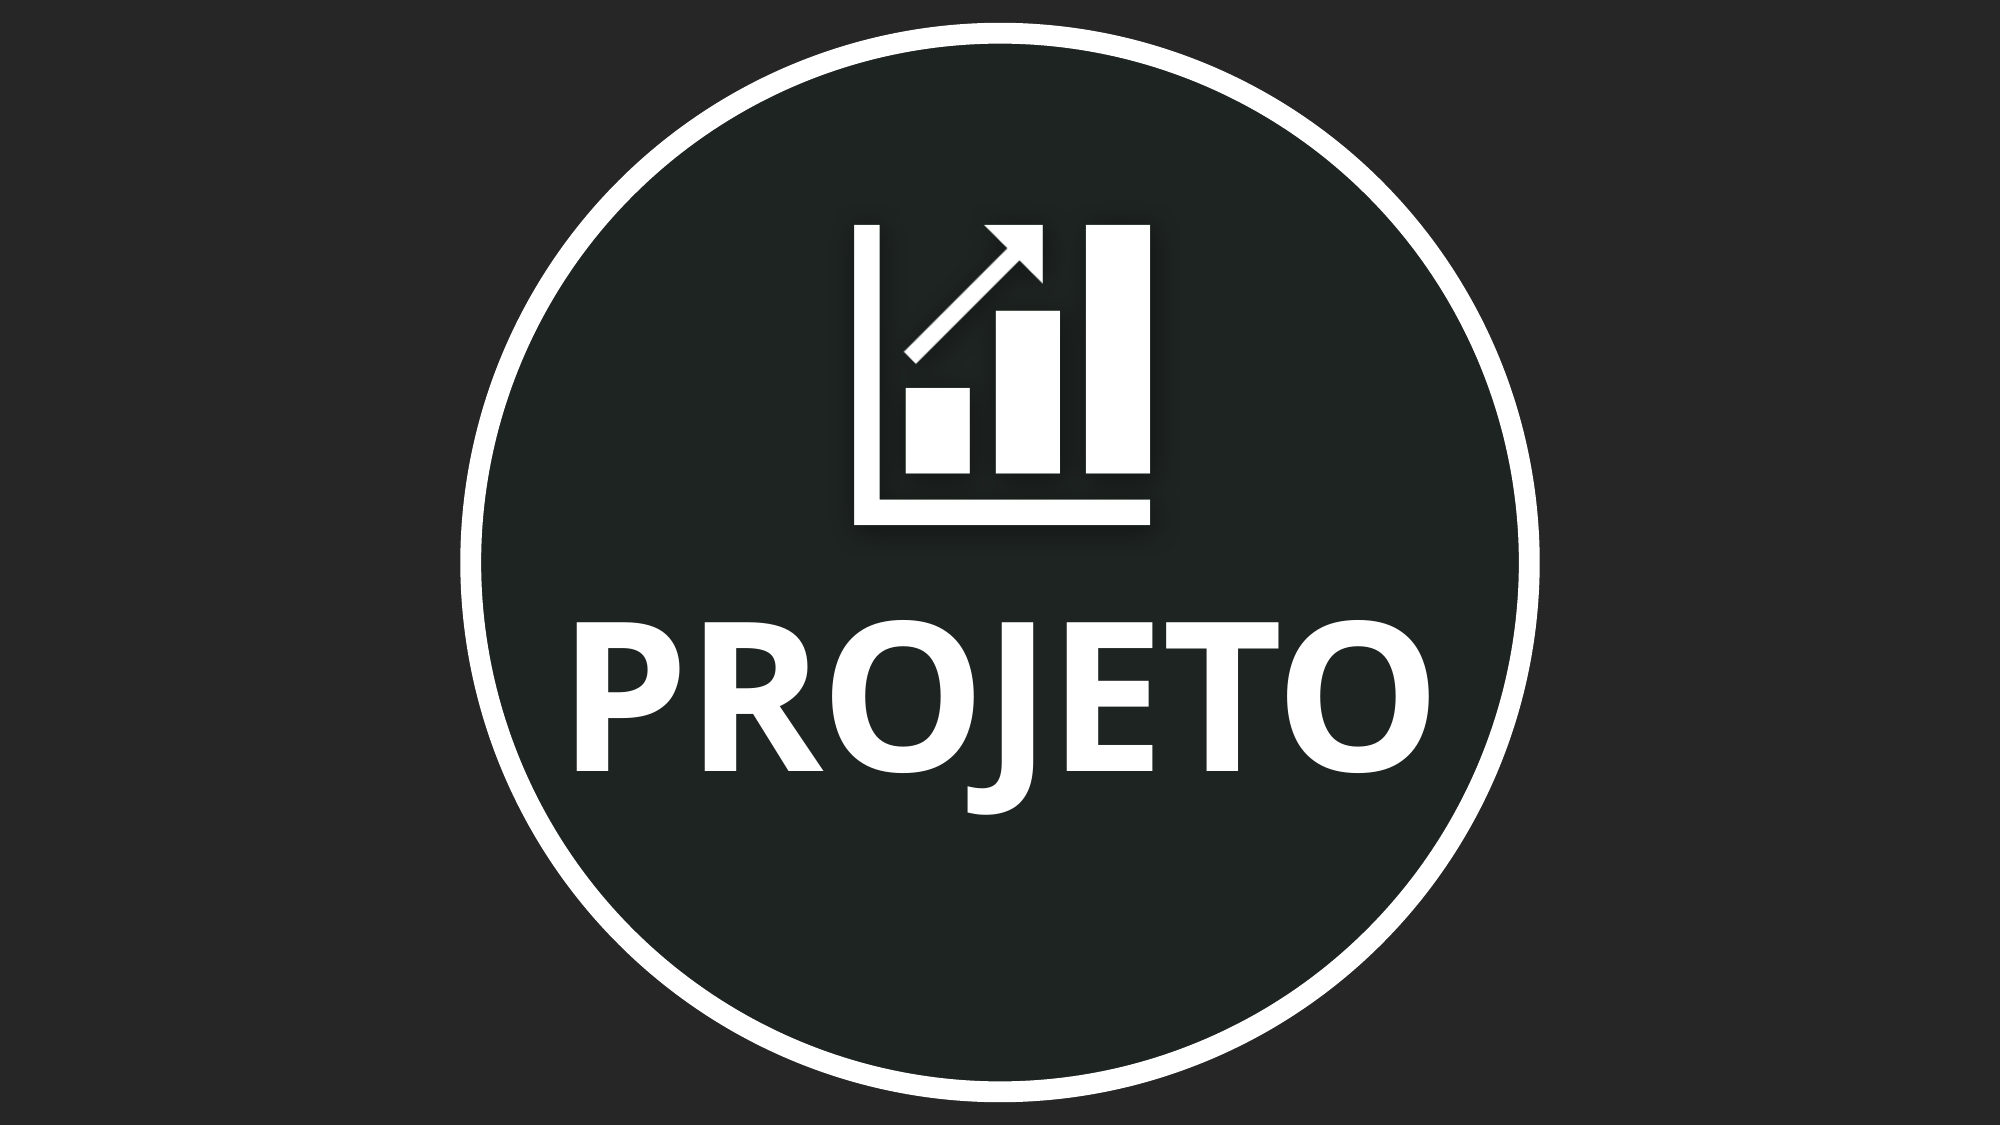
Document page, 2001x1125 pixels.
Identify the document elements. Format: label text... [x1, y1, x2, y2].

text_box [469, 32, 1531, 681]
picture [794, 169, 1206, 581]
text_box [536, 821, 1464, 1093]
text_box PROJETO [483, 556, 1517, 821]
